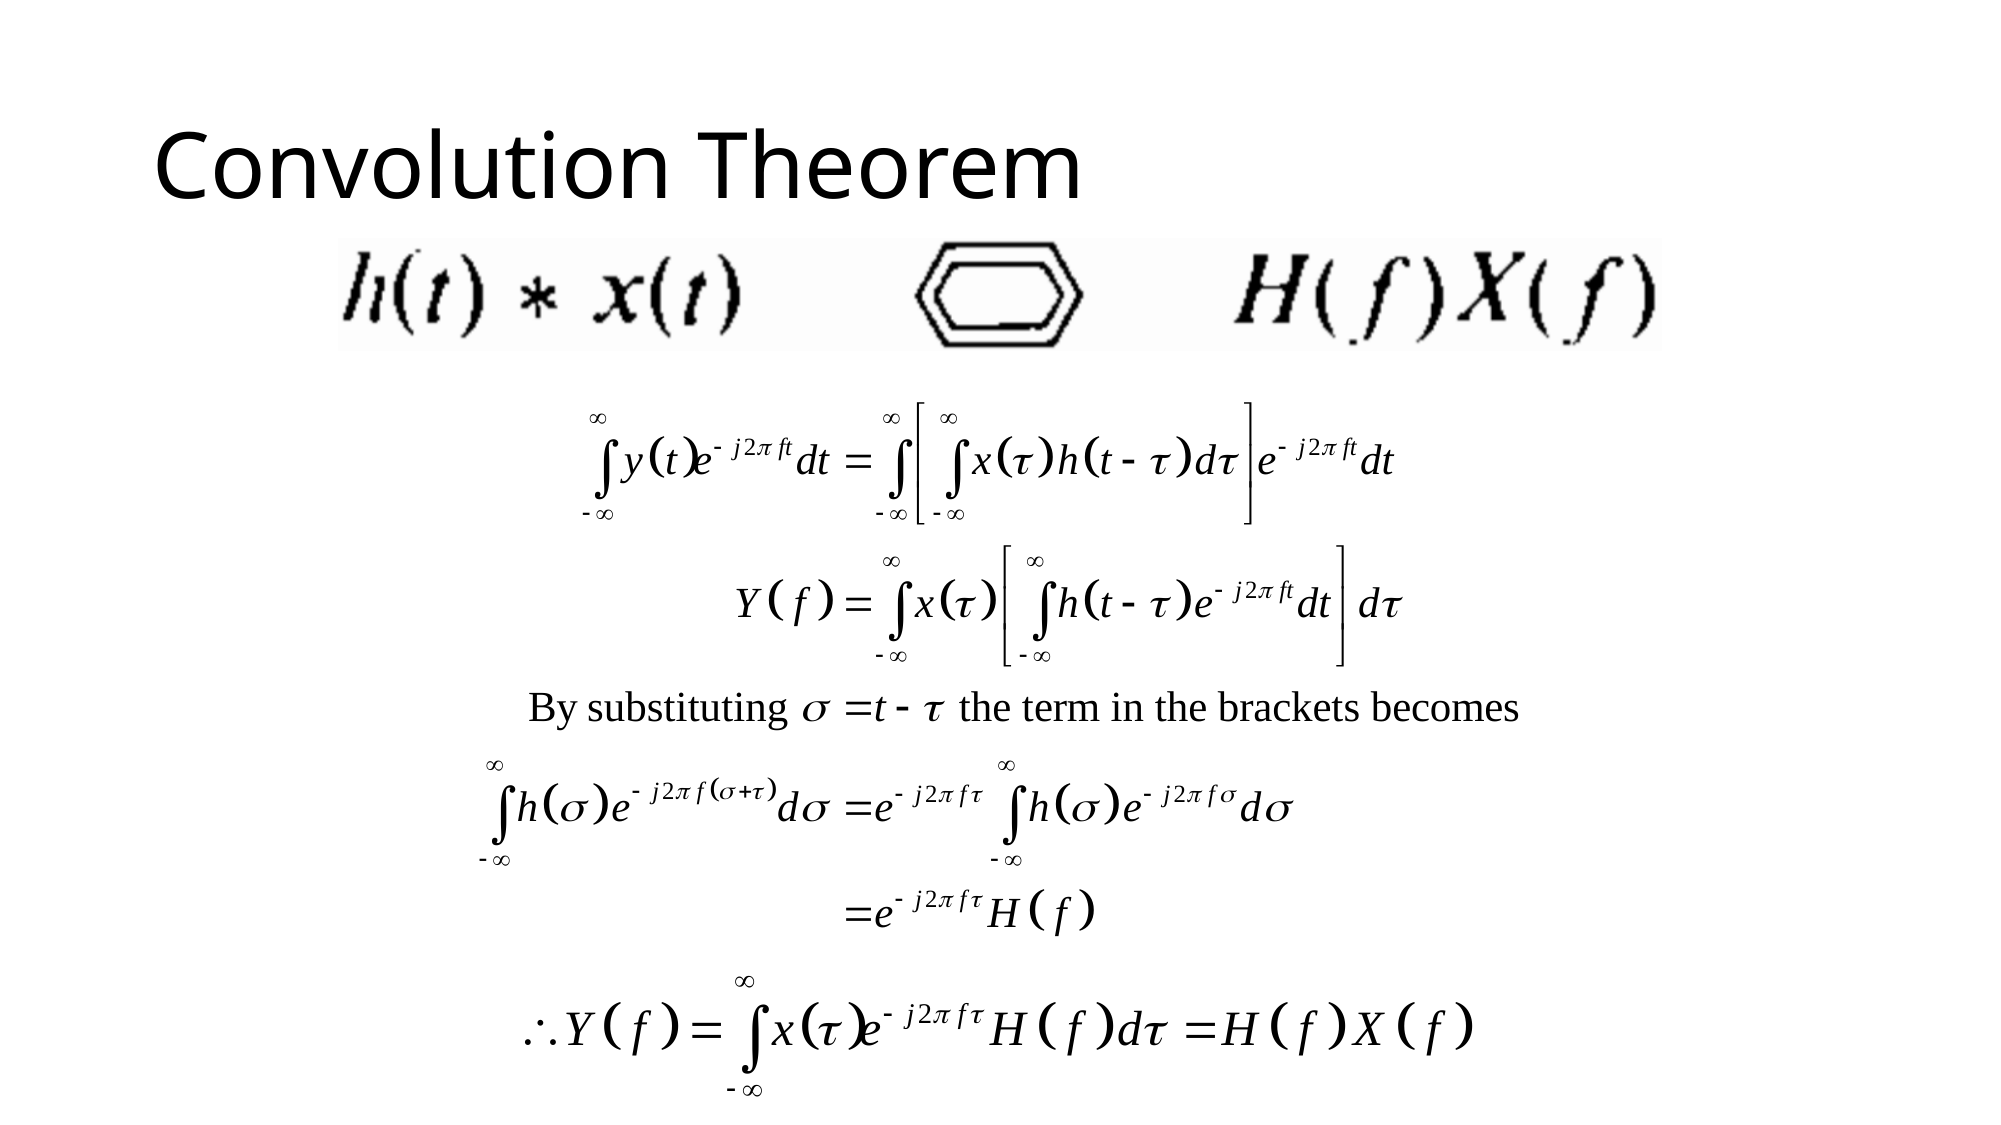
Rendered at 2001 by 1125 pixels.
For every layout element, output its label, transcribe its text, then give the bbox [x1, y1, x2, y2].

title Convolution Theorem [137, 59, 1863, 278]
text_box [471, 395, 1528, 951]
picture [338, 238, 1662, 351]
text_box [519, 959, 1481, 1108]
